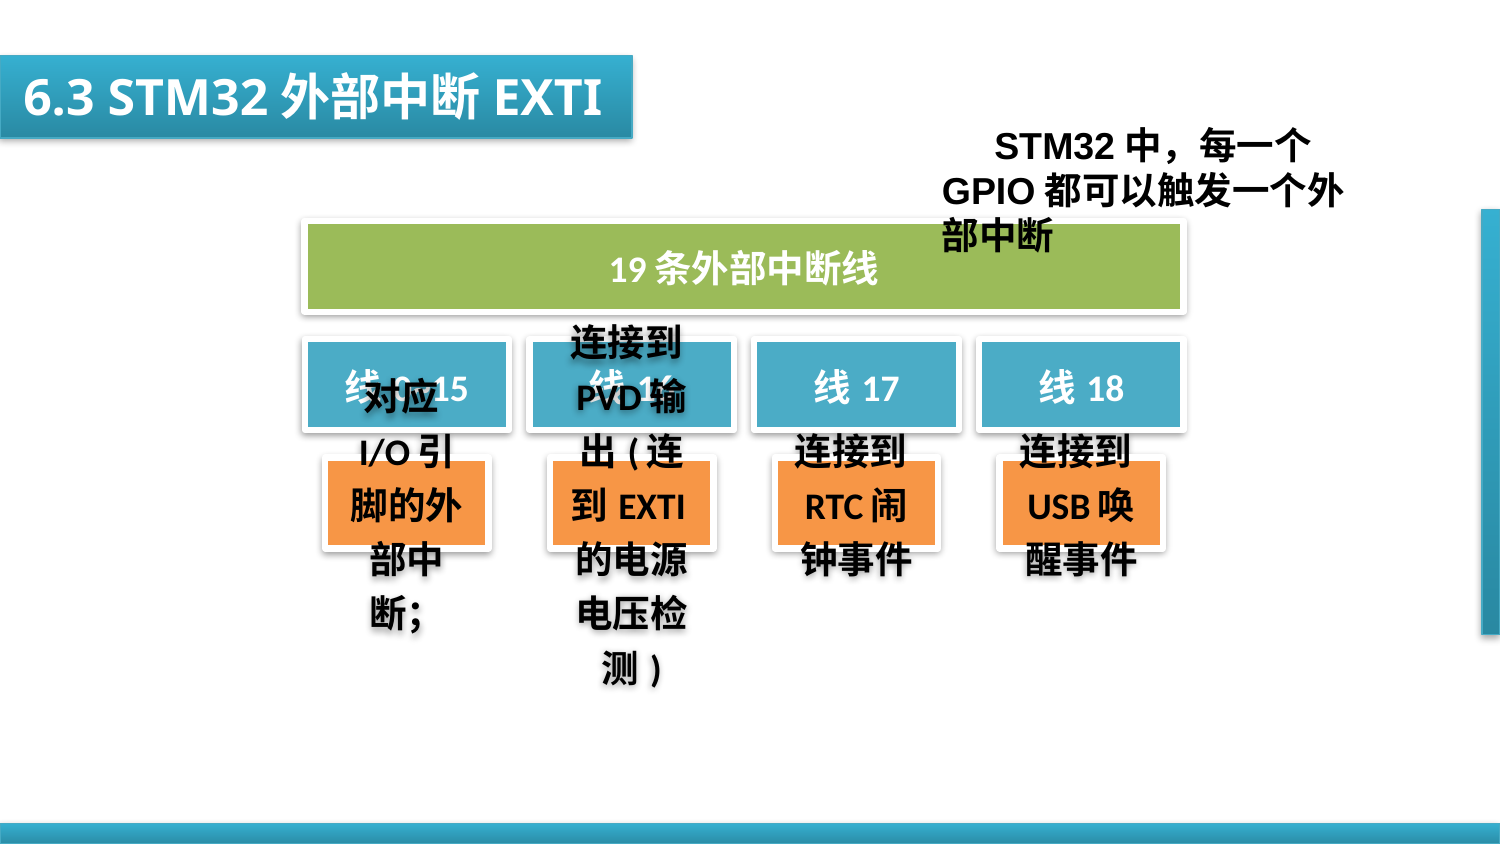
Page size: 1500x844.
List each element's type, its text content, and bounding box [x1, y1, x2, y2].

text_box STM32中，每一个GPIO都可以触发一个外部中断 [927, 114, 1388, 265]
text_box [194, 220, 1294, 786]
text_box [0, 55, 633, 139]
text_box 6.3 STM32外部中断EXTI [8, 57, 618, 133]
